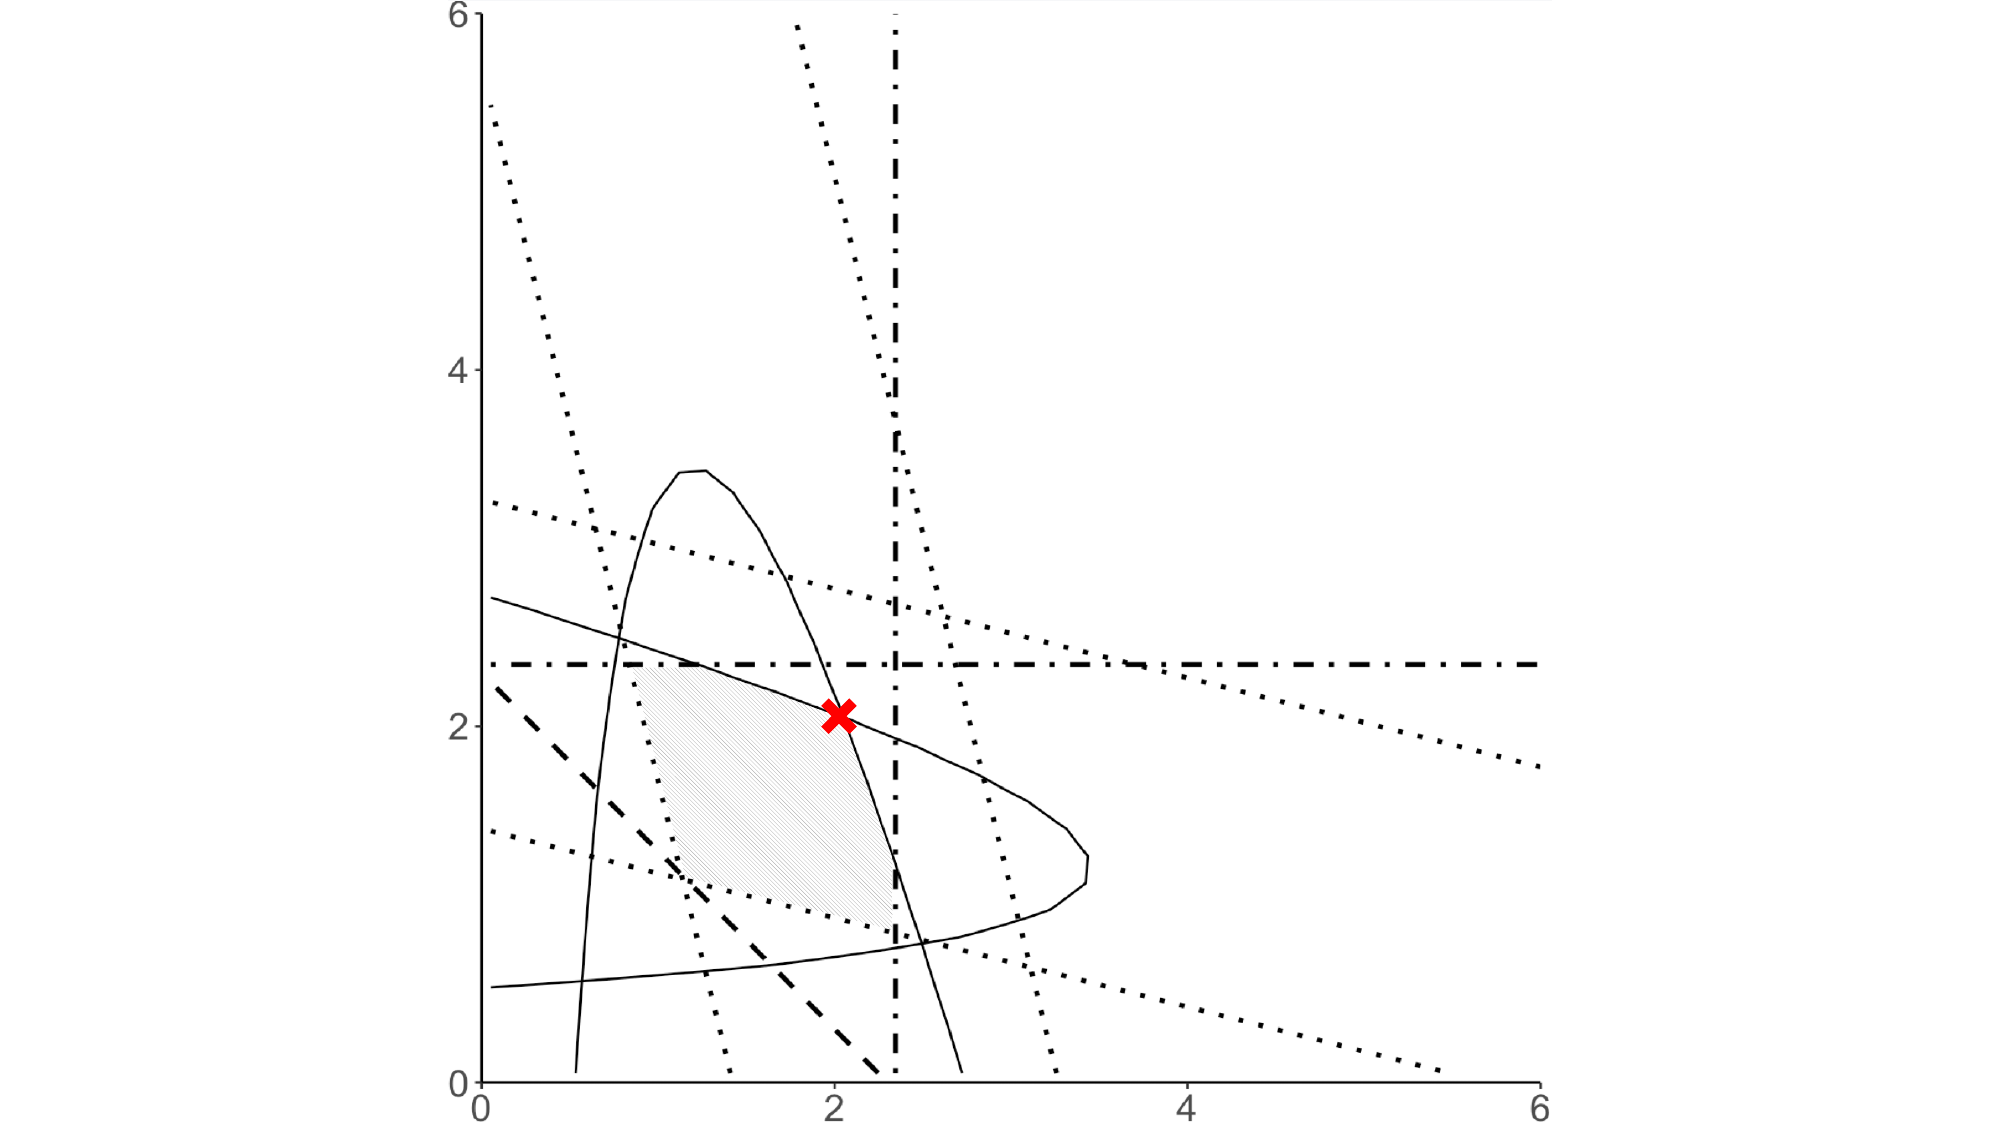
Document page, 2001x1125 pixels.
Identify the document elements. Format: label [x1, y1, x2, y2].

picture [448, 0, 1552, 1125]
